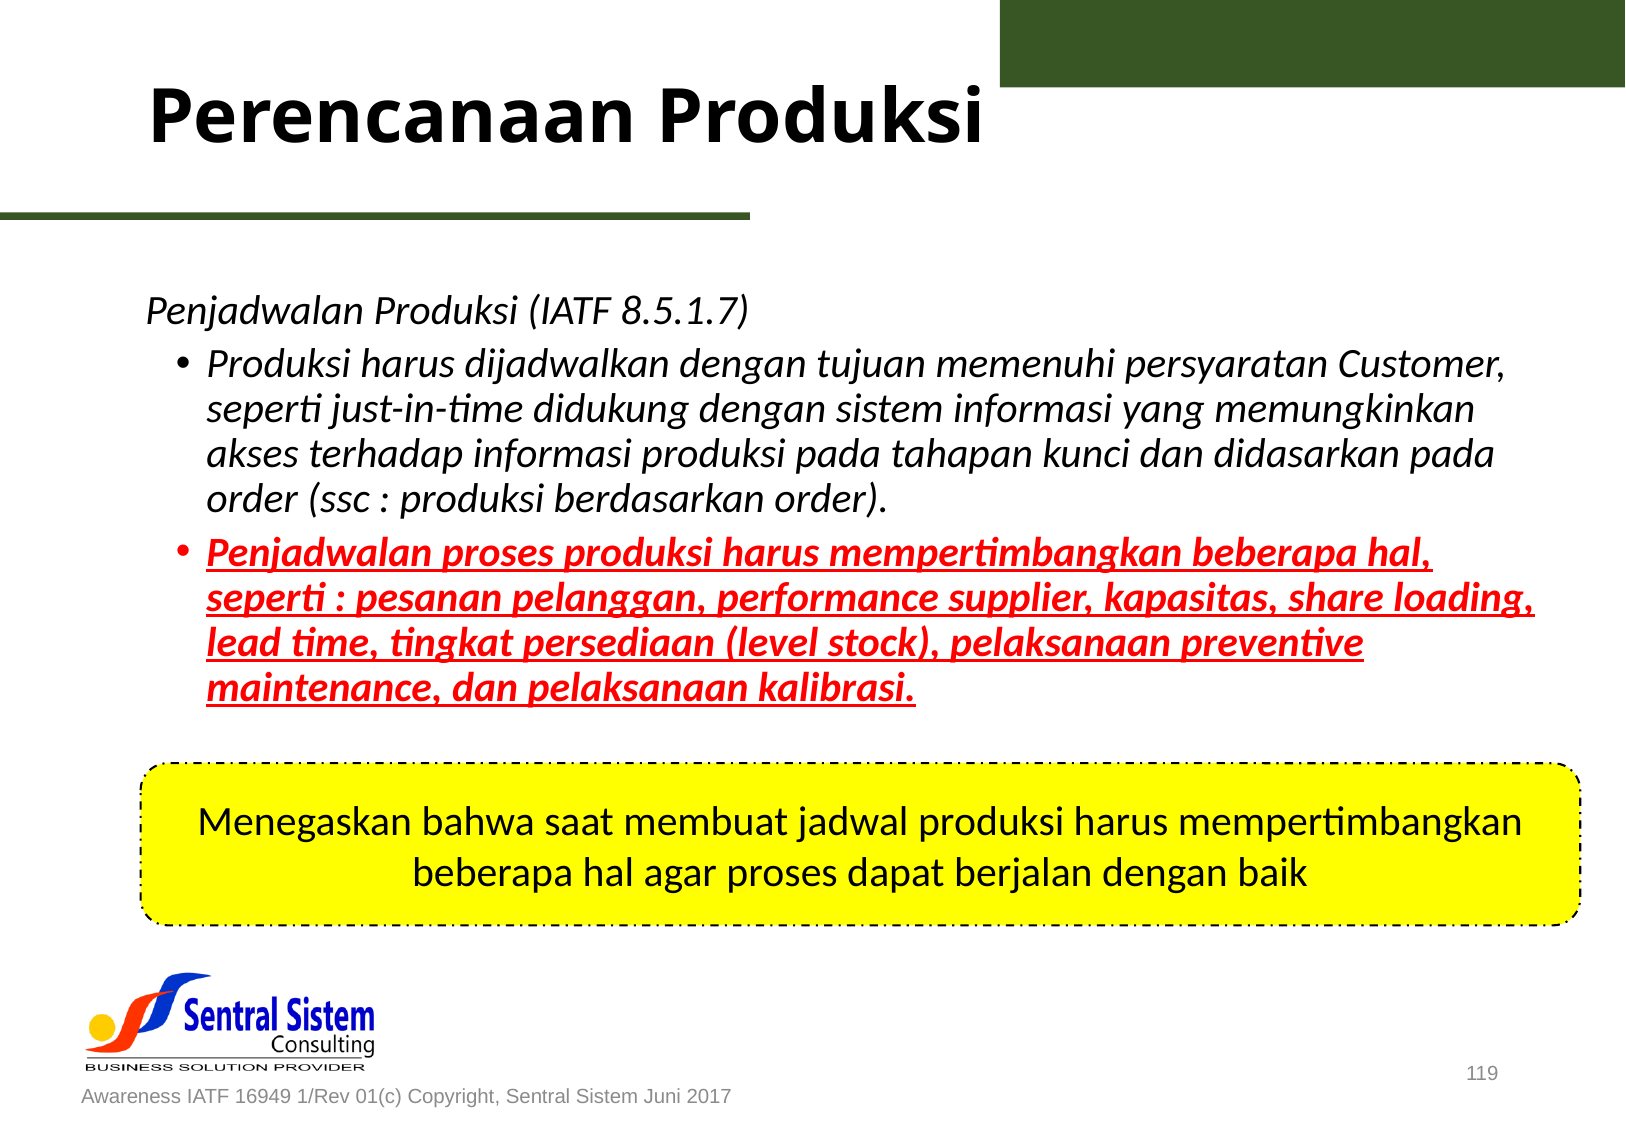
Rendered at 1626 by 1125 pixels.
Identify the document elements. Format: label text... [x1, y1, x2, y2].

picture [85, 972, 374, 1073]
text_box Menegaskan bahwa saat membuat jadwal produksi harus mempertimbangkan beberapa hal agar proses dapat berjalan dengan baik [139, 762, 1582, 927]
text_box [999, 0, 1625, 88]
footer Awareness IATF 16949 1/Rev 01(c) Copyright, Sentral Sistem Juni 2017 [37, 1065, 775, 1125]
title Perencanaan Produksi [132, 24, 1514, 213]
list Penjadwalan Produksi (IATF 8.5.1.7) Produksi harus dijadwalkan dengan tujuan memenuhi persyaratan Customer, seperti just-in-time didukung dengan sistem informasi yang memungkinkan akses terhadap informasi produksi pada tahapan kunci dan didasarkan pada order (ssc : produksi berdasarkan order). Penjadwalan proses produksi harus mempertimbangkan beberapa hal, seperti : pesanan pelanggan, performance supplier, kapasitas, share loading, lead time, tingkat persediaan (level stock), pelaksanaan preventive maintenance, dan pelaksanaan kalibrasi. [99, 280, 1592, 900]
slide_number 119 [1147, 1042, 1514, 1103]
text_box [0, 211, 751, 221]
